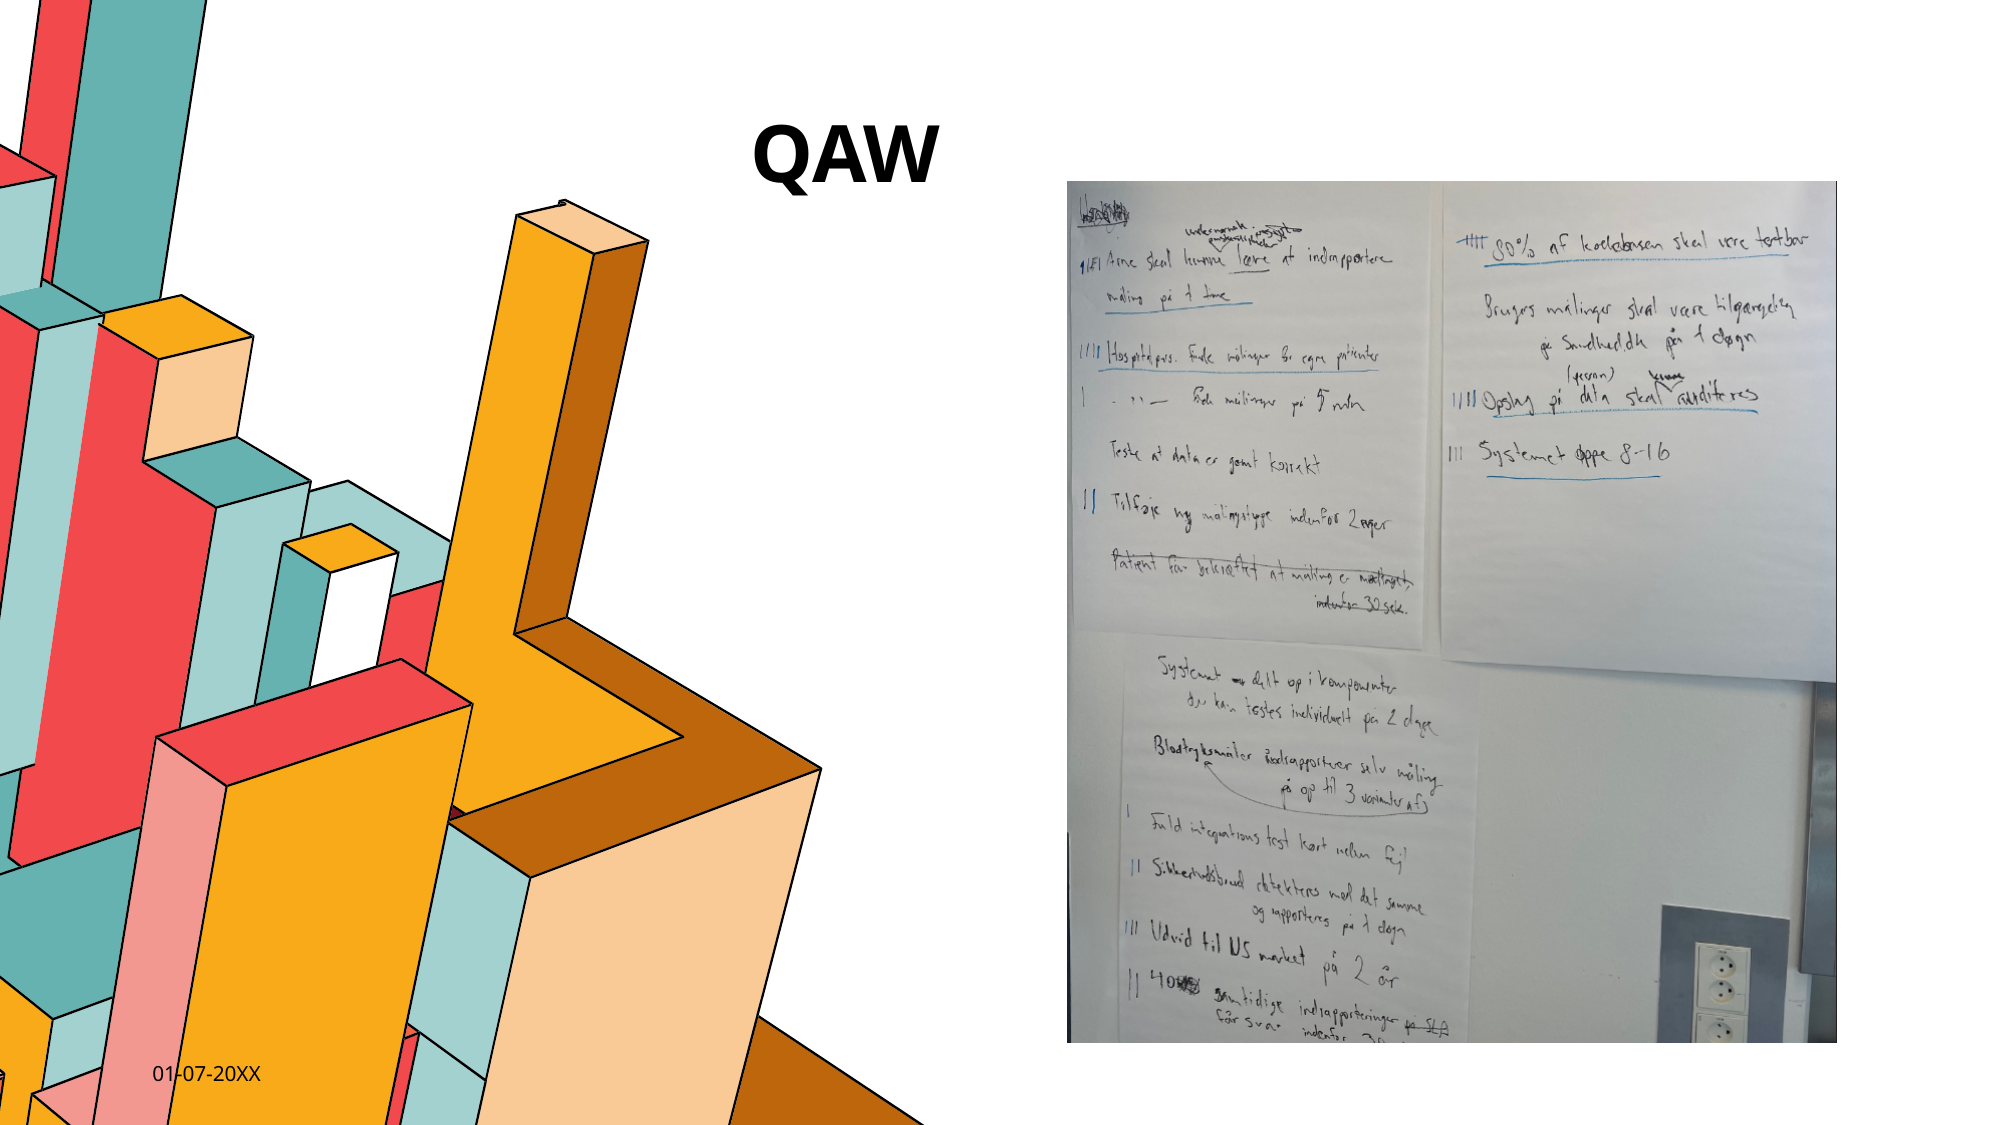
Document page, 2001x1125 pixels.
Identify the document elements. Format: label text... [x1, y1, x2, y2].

title QAW [735, 48, 1666, 266]
picture [1067, 181, 1837, 1043]
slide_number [137, 1042, 588, 1103]
